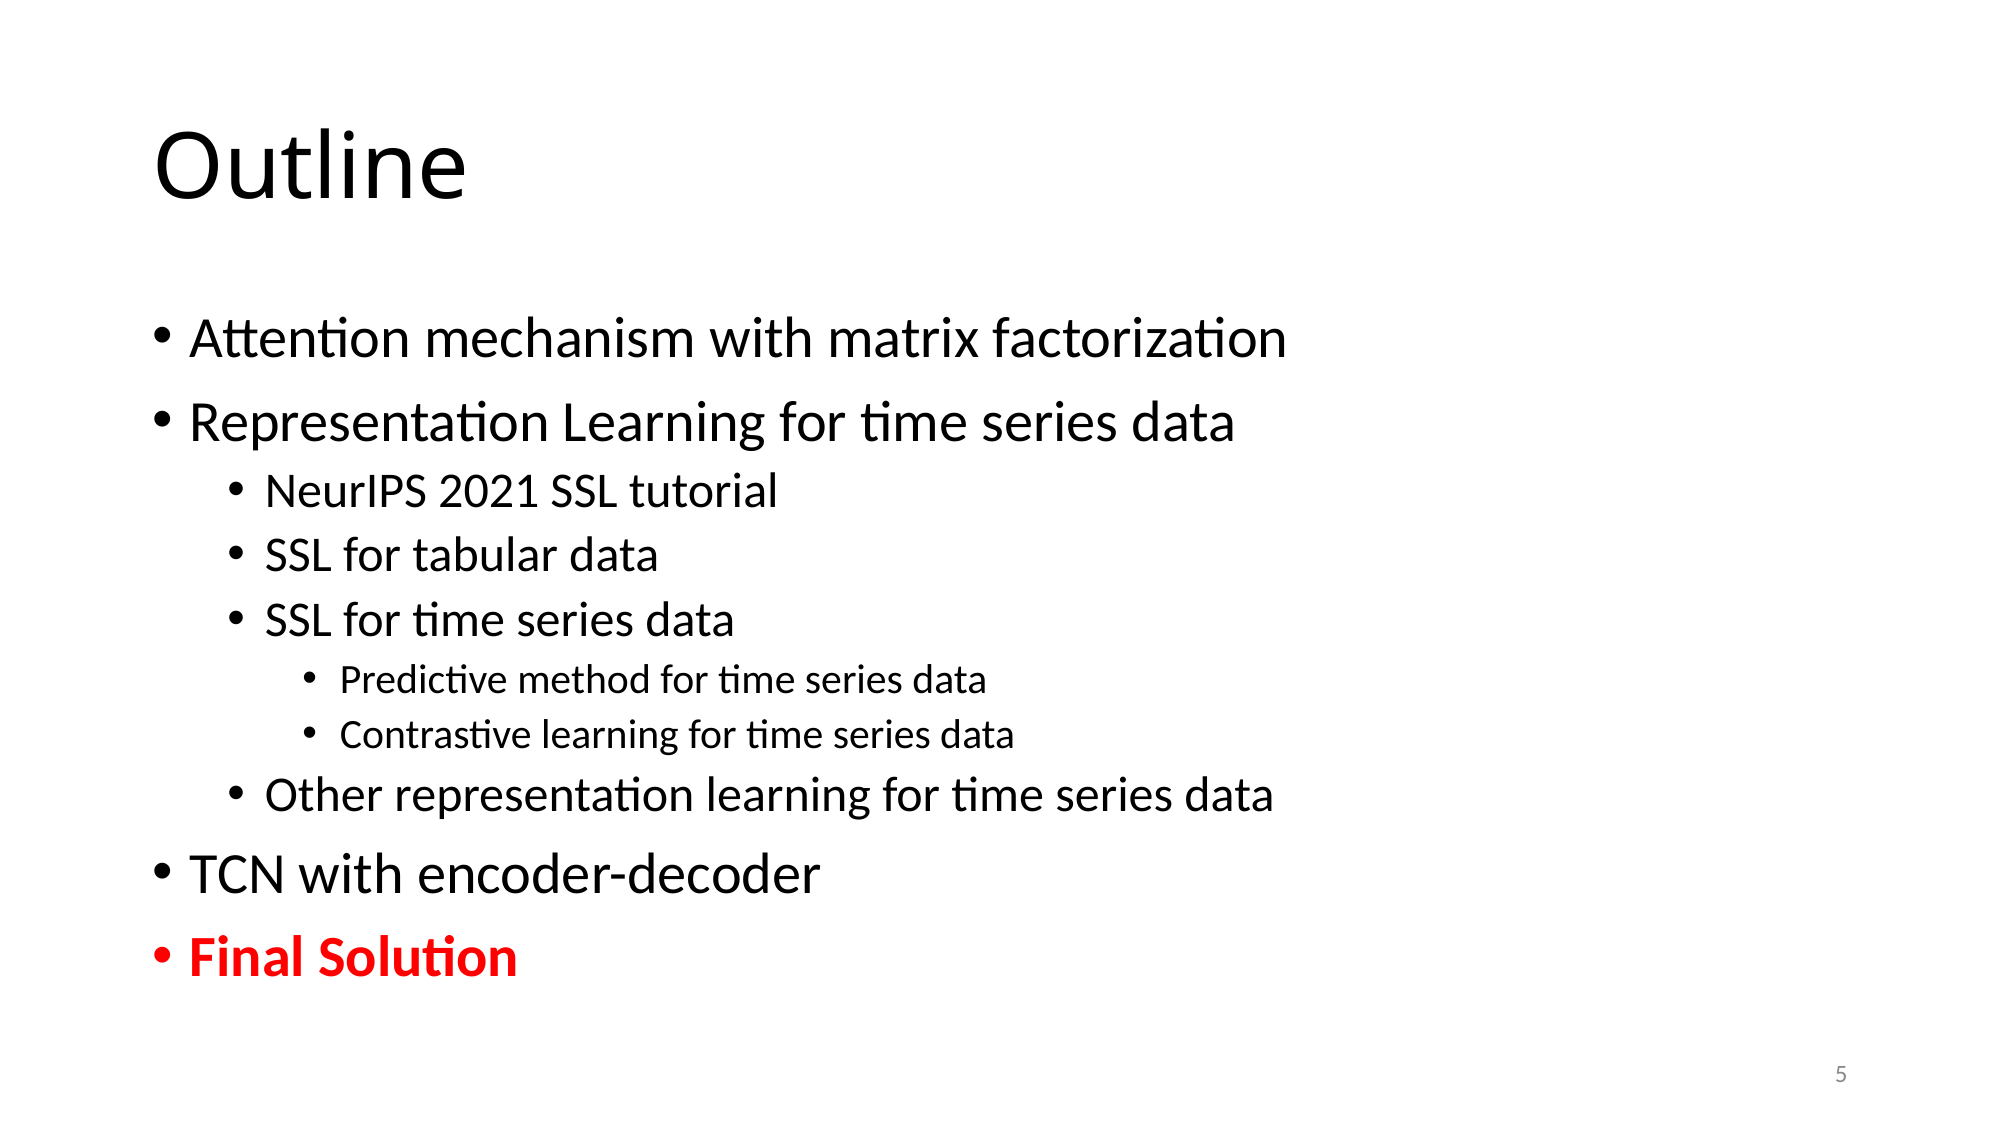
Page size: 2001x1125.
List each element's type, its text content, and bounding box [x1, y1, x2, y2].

slide_number 5 [1412, 1042, 1863, 1103]
title Outline [137, 59, 1863, 278]
list Attention mechanism with matrix factorization Representation Learning for time series data NeurIPS 2021 SSL tutorial SSL for tabular data SSL for time series data Predictive method for time series data Contrastive learning for time series data Other representation learning for time series data TCN with encoder-decoder Final Solution [137, 299, 1863, 1014]
